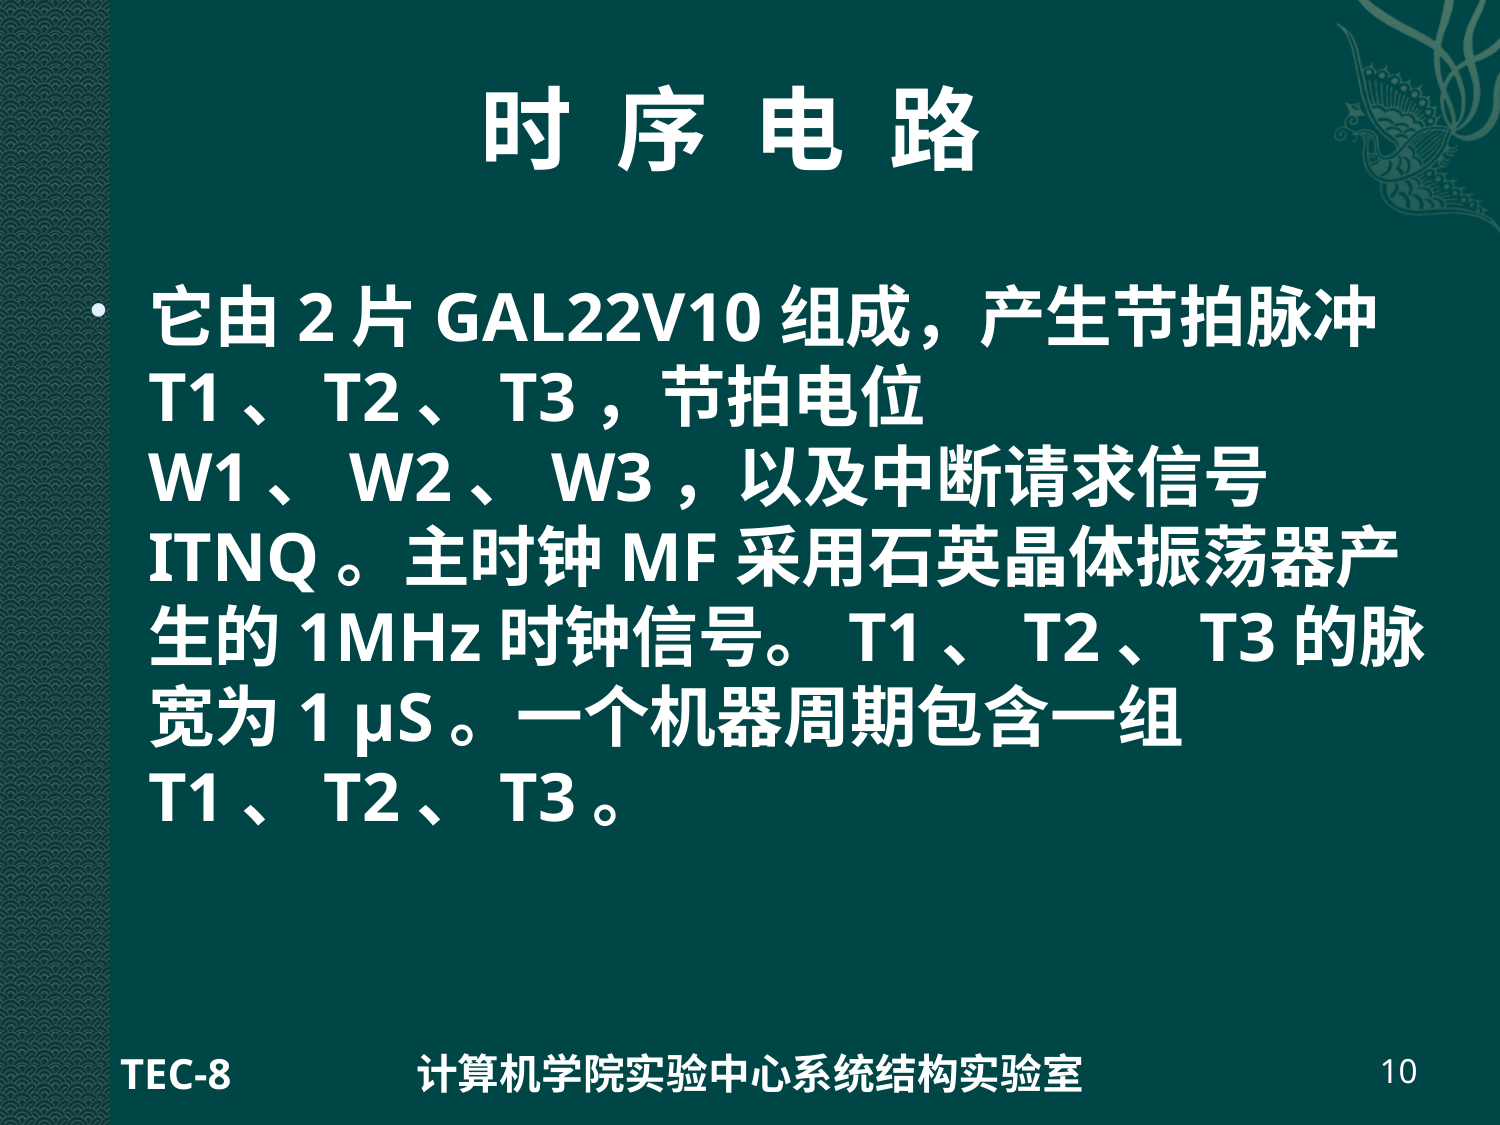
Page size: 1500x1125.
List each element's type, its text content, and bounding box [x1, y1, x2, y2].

title 时 序 电 路 [112, 54, 1373, 201]
list 它由2片GAL22V10组成，产生节拍脉冲T1、T2、T3，节拍电位W1、W2、W3，以及中断请求信号ITNQ。主时钟MF采用石英晶体振荡器产生的1MHz时钟信号。T1、T2、T3的脉宽为1 µS。一个机器周期包含一组T1、T2、T3。 [76, 266, 1448, 1048]
picture [0, 0, 110, 1125]
footer 计算机学院实验中心系统结构实验室 [76, 1042, 1424, 1103]
